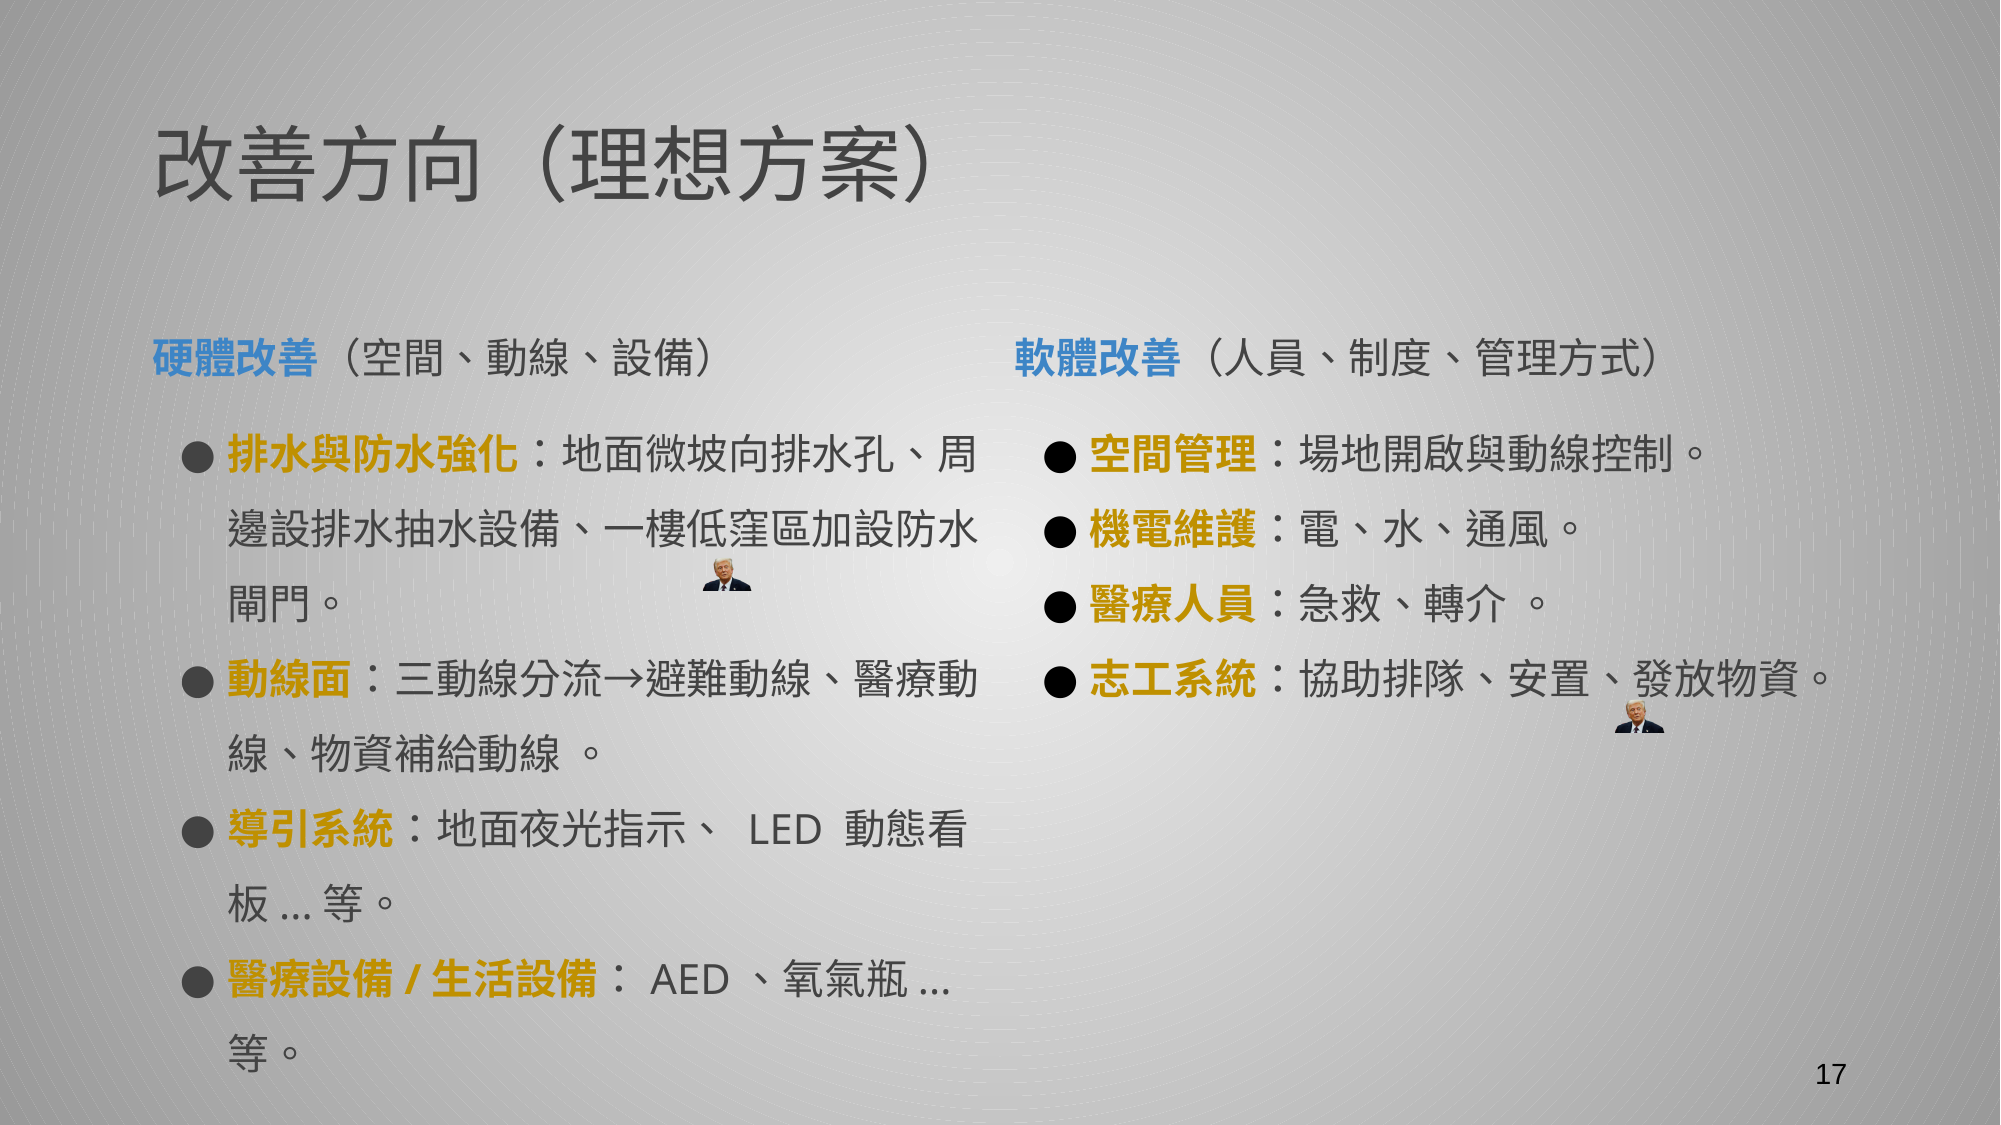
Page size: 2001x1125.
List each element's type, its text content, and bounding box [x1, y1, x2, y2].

title 改善方向（理想方案） [137, 59, 1863, 278]
list 軟體改善（人員、制度、管理方式） 空間管理：場地開啟與動線控制。 機電維護：電、水、通風。 醫療人員：急救、轉介 。 志工系統：協助排隊、安置、發放物資。 [999, 299, 1863, 1014]
slide_number ‹#› [1412, 1042, 1863, 1103]
list 硬體改善（空間、動線、設備） 排水與防水強化：地面微坡向排水孔、周邊設排水抽水設備、一樓低窪區加設防水閘門。 動線面：三動線分流→避難動線、醫療動線、物資補給動線 。 導引系統：地面夜光指示、 LED 動態看板...等。 醫療設備/生活設備：AED、氧氣瓶...等。 [137, 299, 999, 1014]
picture [1609, 694, 1666, 733]
picture [696, 552, 753, 591]
